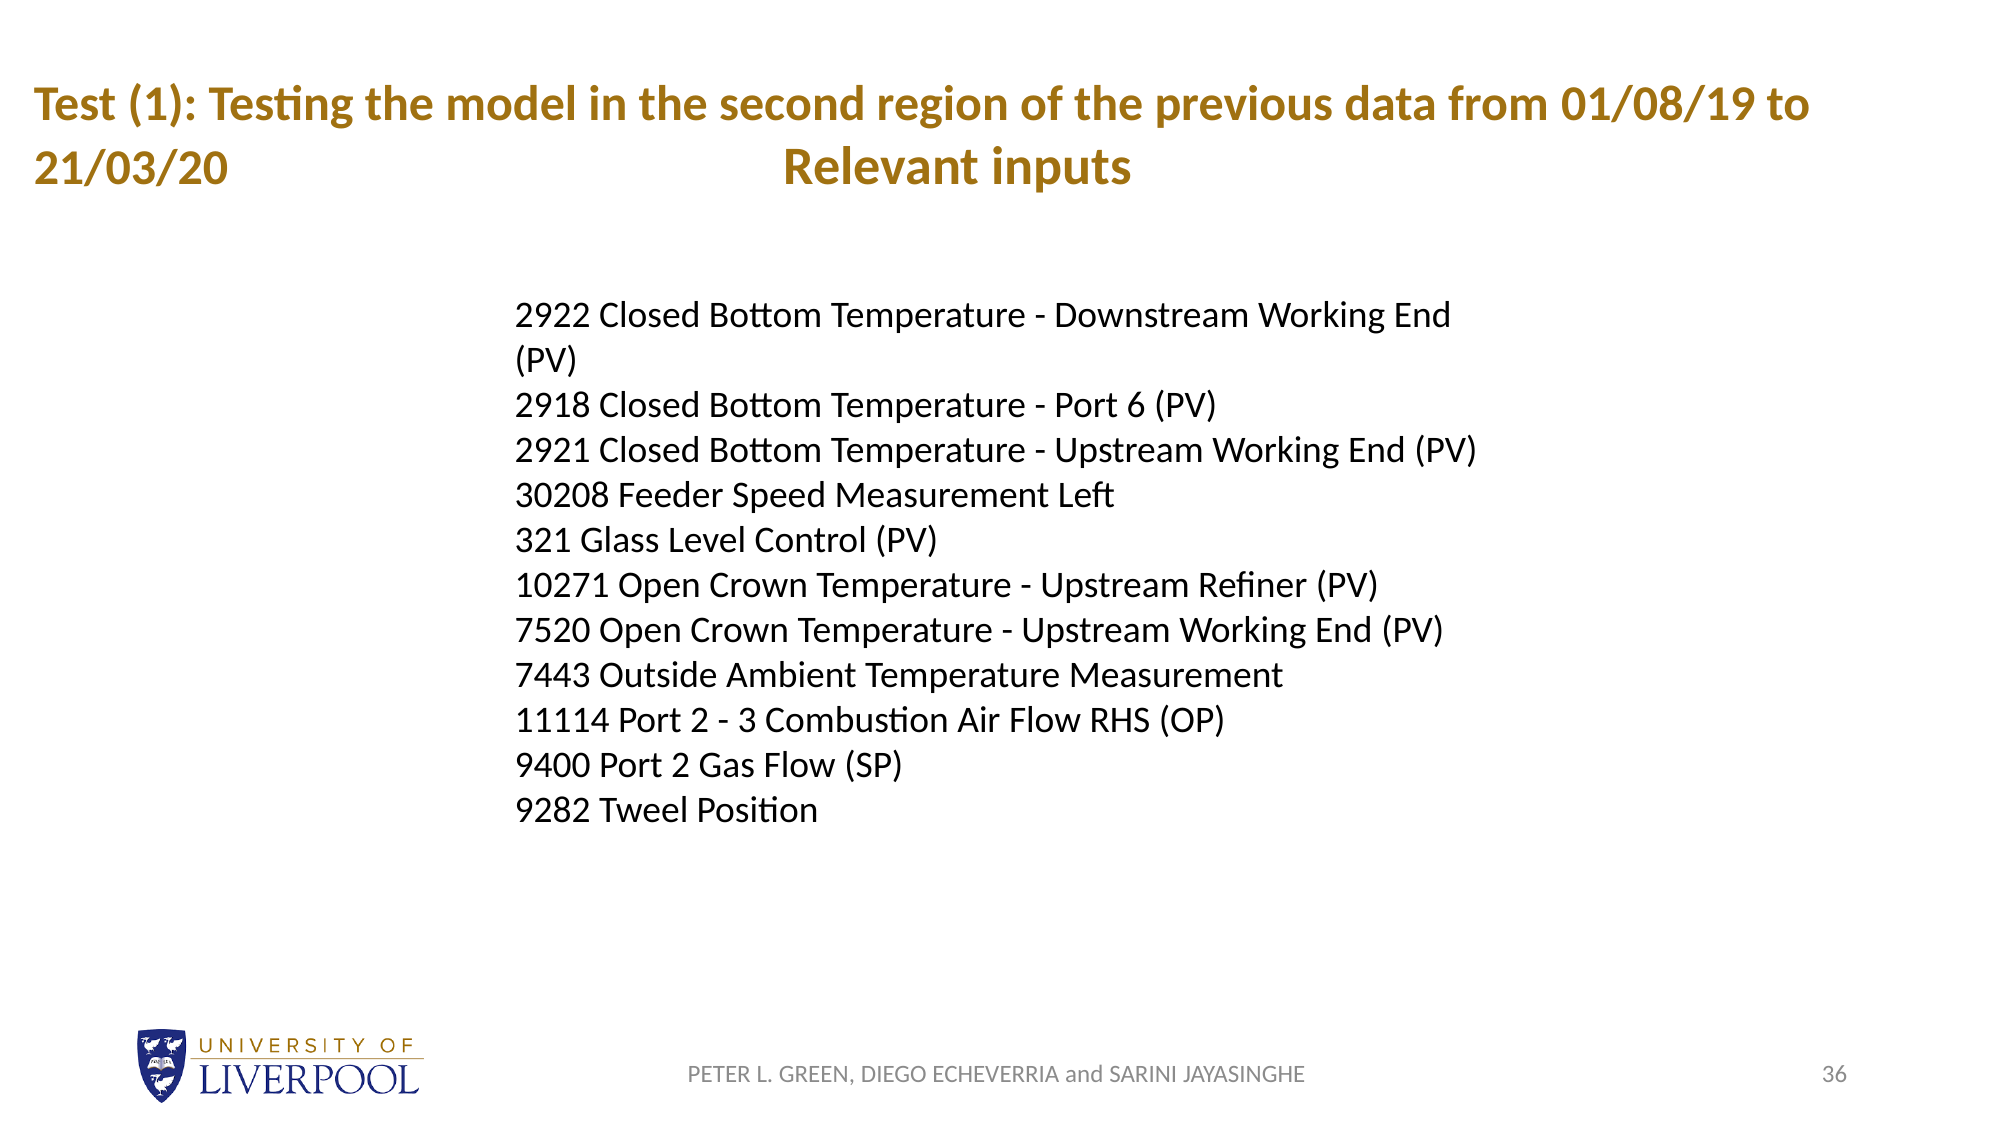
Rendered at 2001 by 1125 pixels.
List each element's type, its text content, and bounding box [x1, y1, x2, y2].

picture [137, 1029, 424, 1103]
text_box Test (1): Testing the model in the second region of the previous data from 01/08/19 to 21/03/20 Relevant inputs [18, 62, 1990, 203]
footer PETER L. GREEN, DIEGO ECHEVERRIA and SARINI JAYASINGHE [662, 1042, 1338, 1103]
slide_number 36 [1412, 1042, 1863, 1103]
text_box 2922 Closed Bottom Temperature - Downstream Working End (PV) 2918 Closed Bottom Temperature - Port 6 (PV) 2921 Closed Bottom Temperature - Upstream Working End (PV) 30208 Feeder Speed Measurement Left 321 Glass Level Control (PV) 10271 Open Crown Temperature - Upstream Refiner (PV) 7520 Open Crown Temperature - Upstream Working End (PV) 7443 Outside Ambient Temperature Measurement 11114 Port 2 - 3 Combustion Air Flow RHS (OP) 9400 Port 2 Gas Flow (SP) 9282 Tweel Position [499, 282, 1500, 838]
